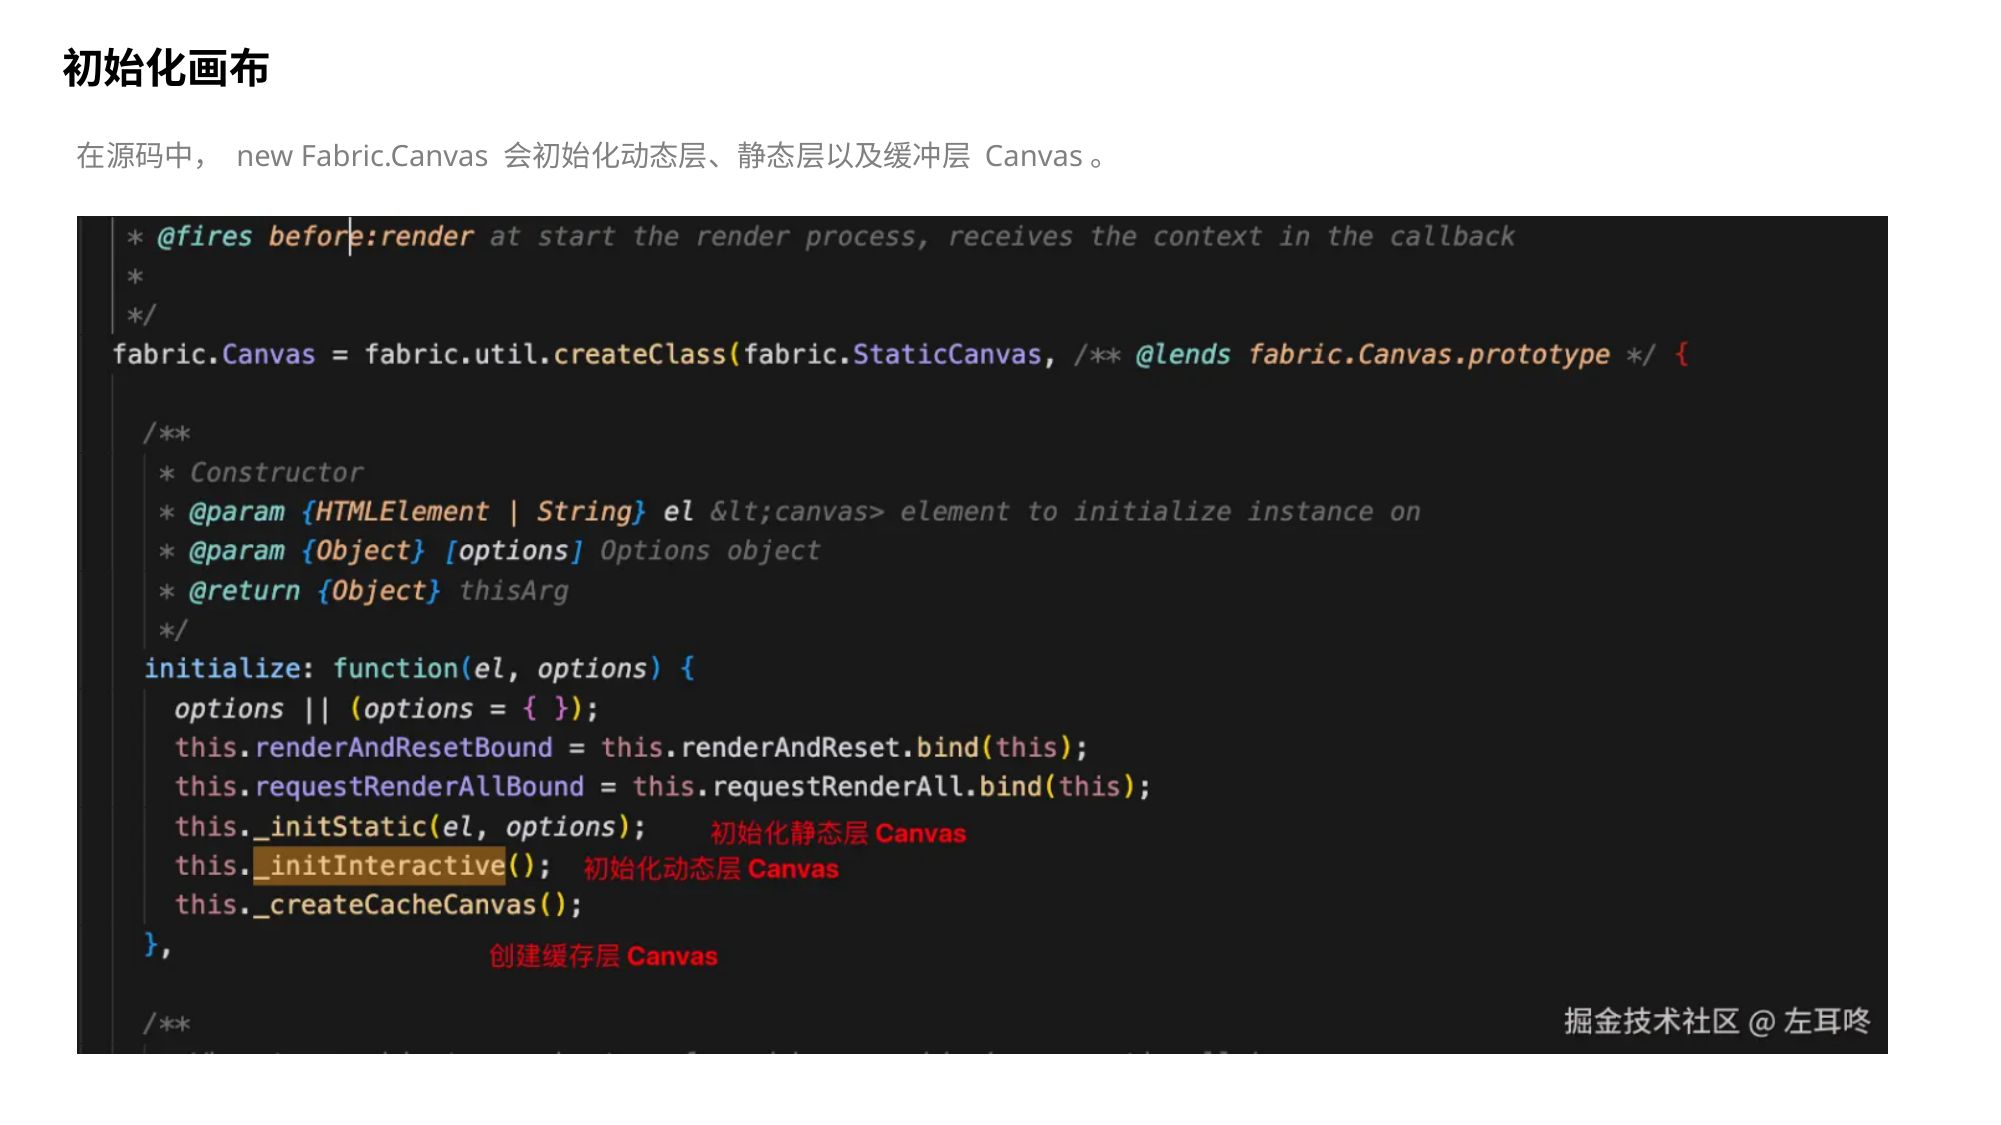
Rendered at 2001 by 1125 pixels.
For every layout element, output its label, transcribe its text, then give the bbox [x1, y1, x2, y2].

picture [77, 216, 1888, 1054]
text_box 初始化画布 [47, 34, 286, 100]
text_box 在源码中， new Fabric.Canvas 会初始化动态层、静态层以及缓冲层 Canvas。 [62, 119, 1137, 180]
